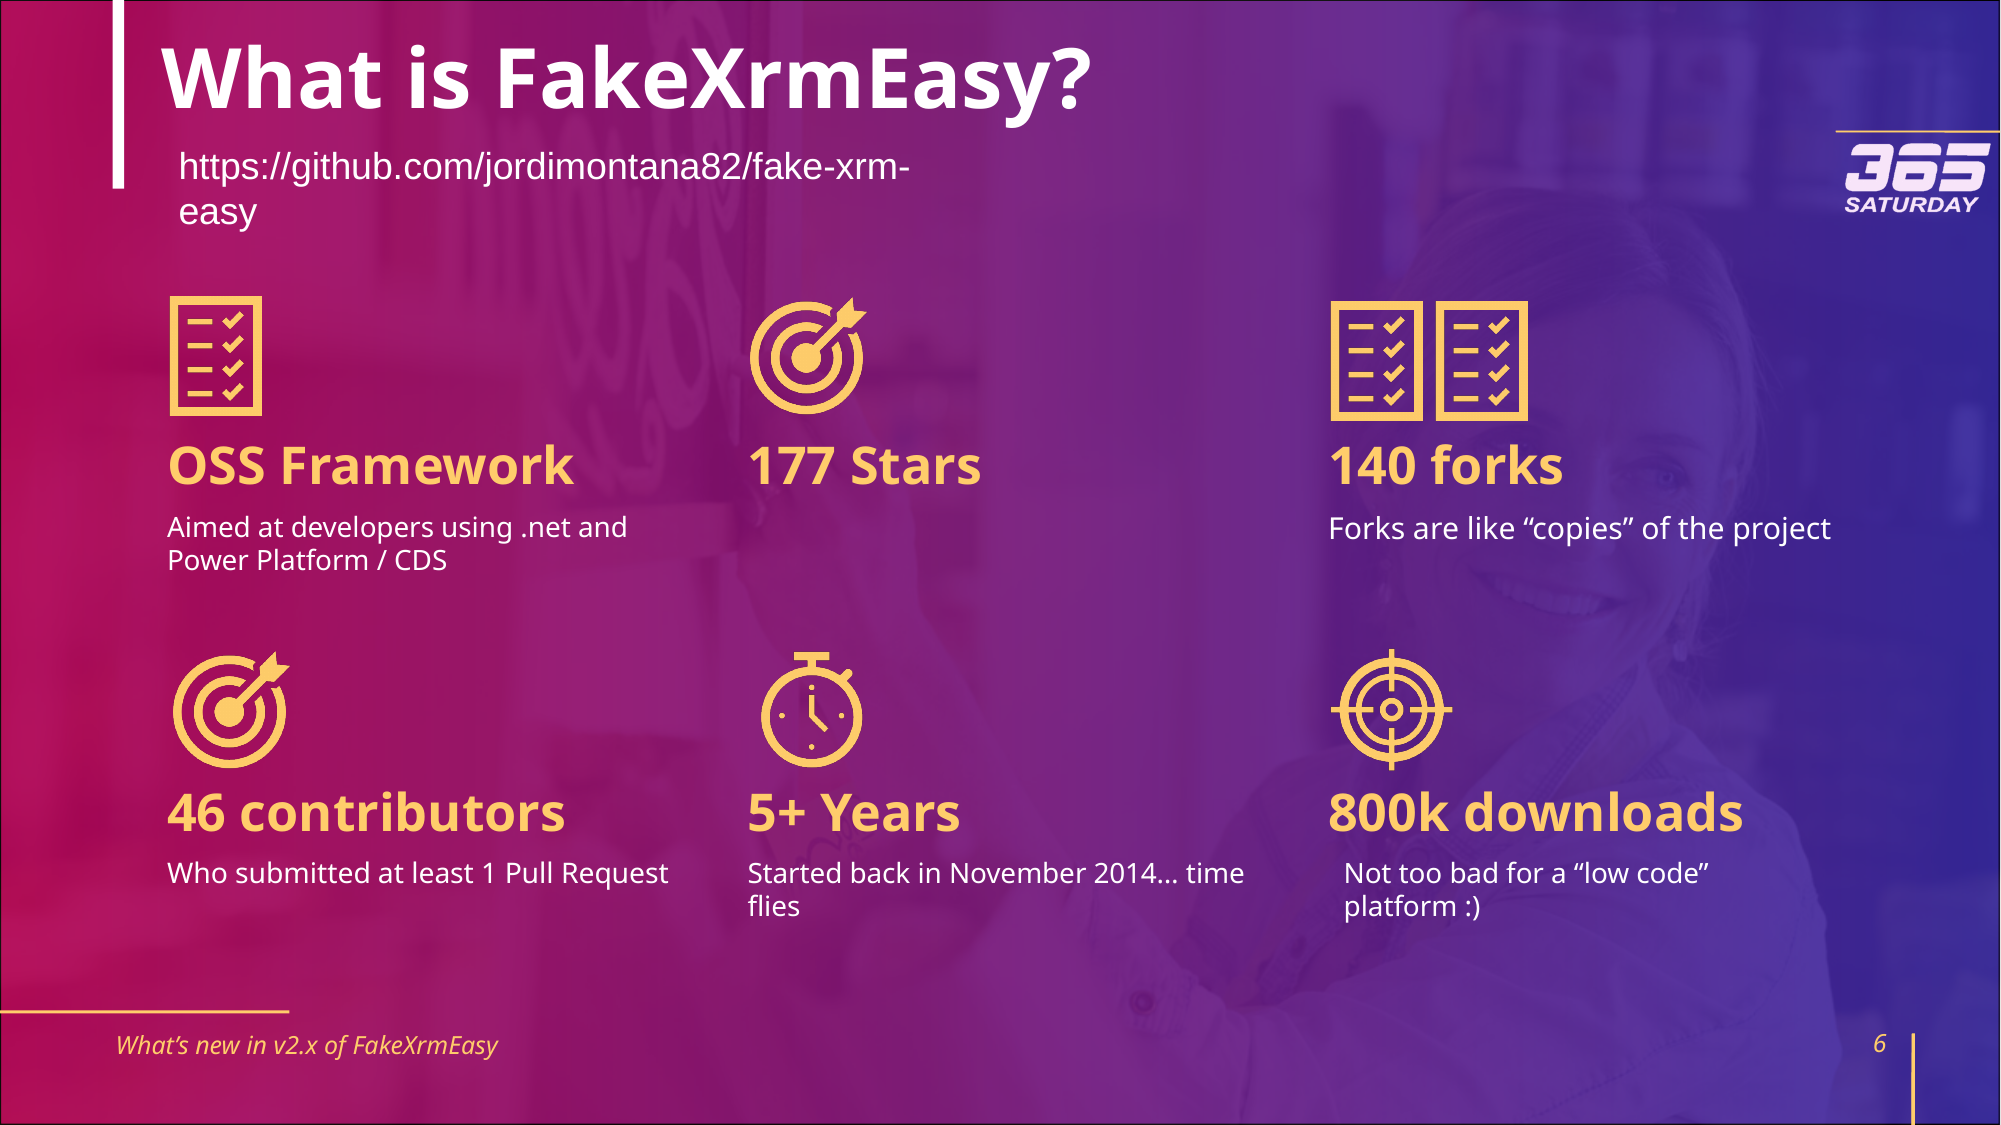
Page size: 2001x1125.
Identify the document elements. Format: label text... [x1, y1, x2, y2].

picture [159, 637, 303, 781]
text_box 800k downloads [1313, 778, 1848, 861]
text_box https://github.com/jordimontana82/fake-xrm-easy [163, 134, 1005, 191]
text_box Aimed at developers using .net and Power Platform / CDS [152, 501, 687, 584]
picture [1304, 289, 1553, 433]
picture [739, 637, 883, 781]
picture [1319, 637, 1463, 781]
text_box What’s new in v2.x of FakeXrmEasy [100, 1014, 635, 1075]
text_box Started back in November 2014… time flies [732, 848, 1267, 930]
text_box 1 [1451, 1014, 1902, 1075]
text_box Not too bad for a “low code” platform :) [1329, 848, 1863, 930]
text_box OSS Framework [152, 432, 687, 501]
text_box 140 forks [1313, 432, 1848, 501]
text_box 177 Stars [732, 432, 1267, 514]
text_box What is FakeXrmEasy? [147, 20, 1315, 135]
picture [143, 284, 287, 428]
text_box Who submitted at least 1 Pull Request [152, 848, 687, 930]
text_box 46 contributors [152, 778, 687, 848]
picture [737, 284, 880, 427]
text_box 5+ Years [732, 778, 1267, 848]
text_box Forks are like “copies” of the project [1313, 501, 1848, 584]
picture [1838, 135, 1994, 216]
